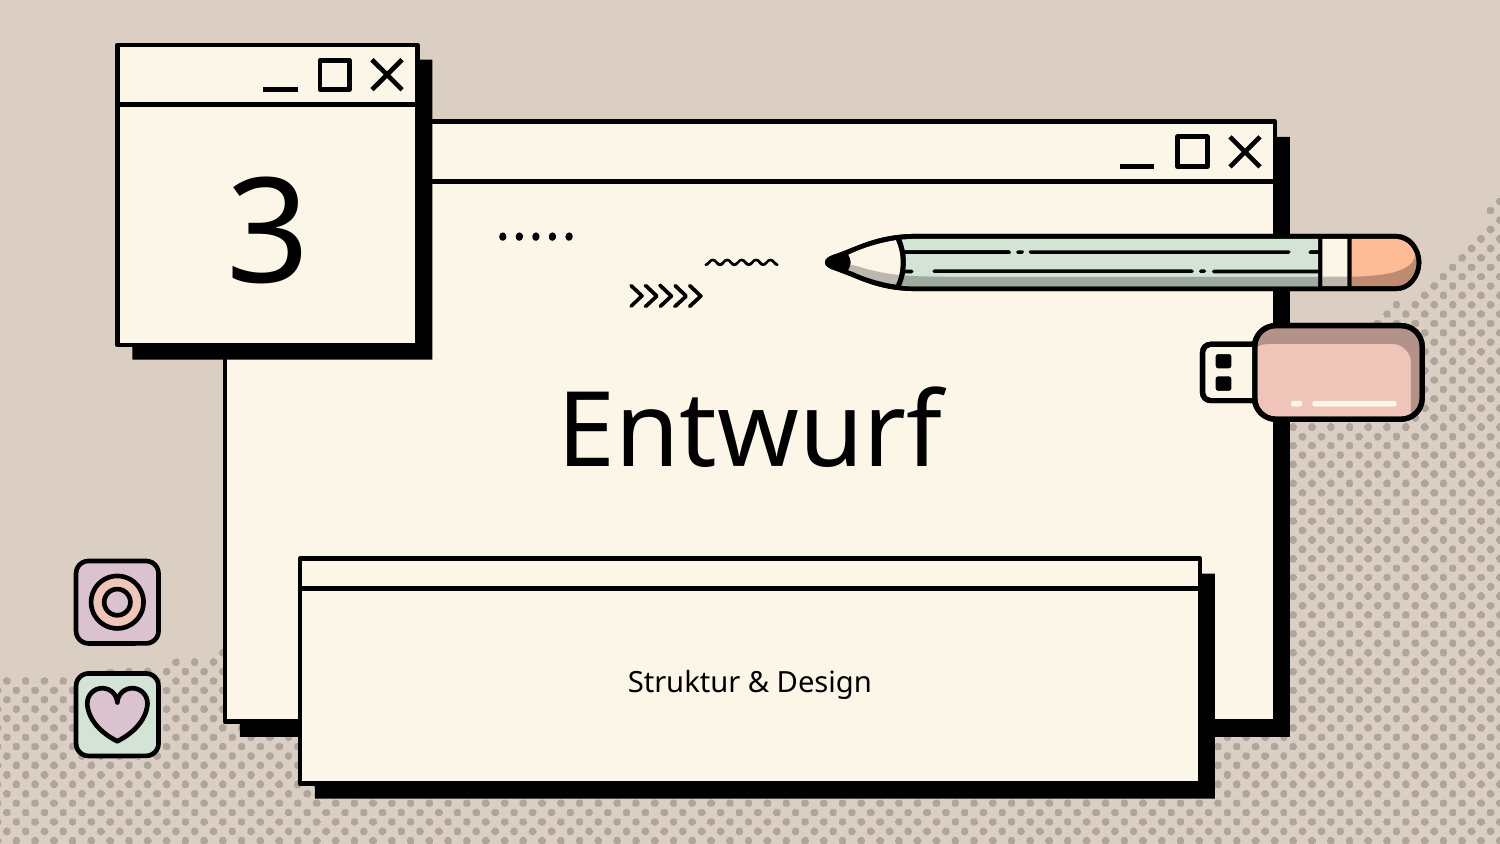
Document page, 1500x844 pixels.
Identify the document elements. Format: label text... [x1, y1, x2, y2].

text_box [532, 232, 540, 241]
text_box [673, 284, 688, 308]
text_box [116, 44, 433, 360]
text_box [515, 232, 523, 241]
text_box [629, 284, 644, 308]
text_box [658, 283, 674, 308]
text_box [565, 232, 573, 241]
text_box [299, 558, 1216, 799]
text_box [688, 284, 703, 308]
text_box [548, 232, 556, 241]
text_box [643, 284, 659, 308]
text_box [75, 560, 159, 644]
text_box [1262, 259, 1363, 486]
text_box [704, 258, 779, 267]
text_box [75, 673, 159, 757]
title Entwurf [300, 346, 1200, 497]
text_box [823, 233, 1425, 292]
text_box [499, 232, 507, 241]
